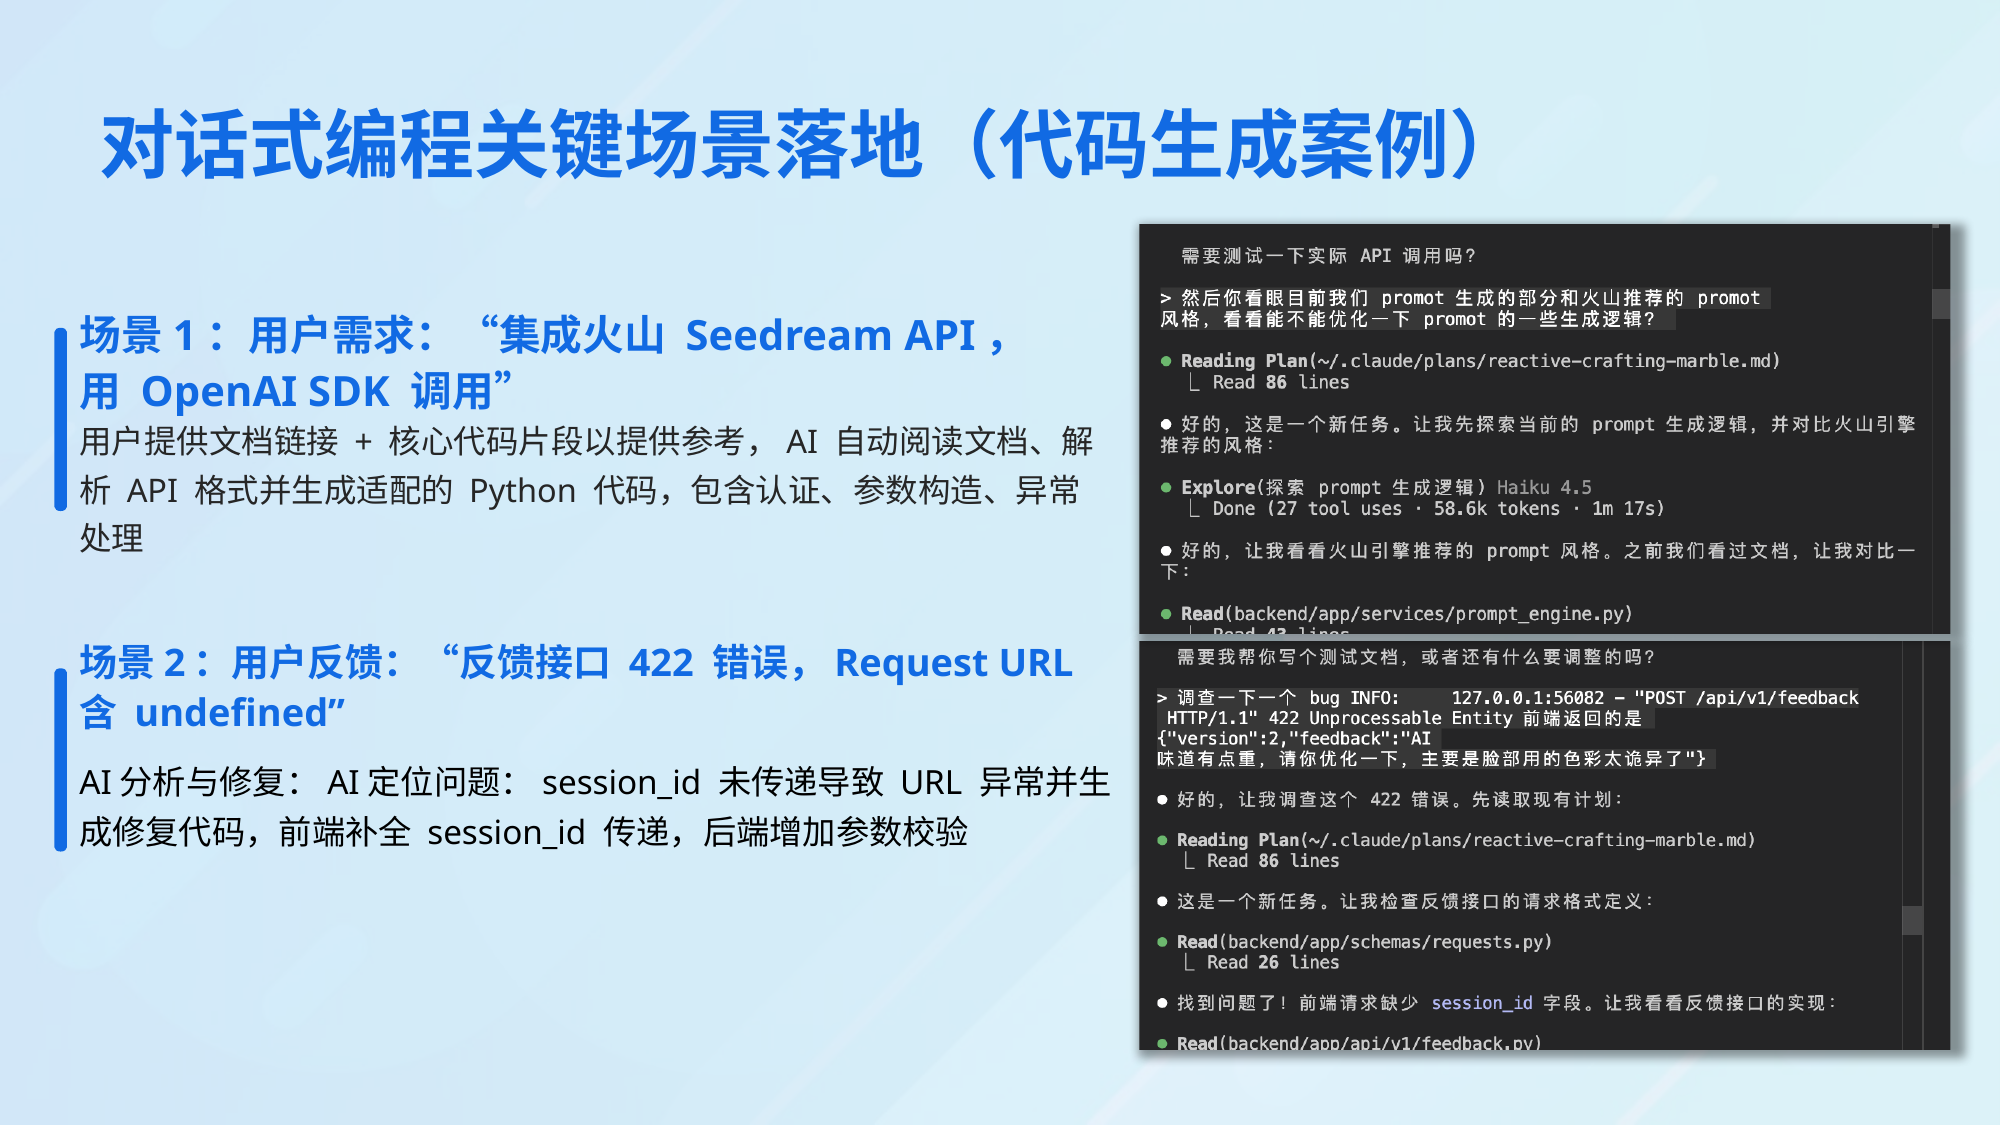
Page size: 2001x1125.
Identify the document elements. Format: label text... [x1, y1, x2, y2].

text_box 场景2：用户反馈：“反馈接口 422 错误，Request URL 含 undefined” [79, 633, 1113, 735]
text_box 场景1：用户需求：“集成火山 Seedream API， 用 OpenAI SDK 调用” [79, 303, 1113, 395]
text_box [54, 327, 67, 512]
text_box [54, 668, 67, 852]
picture [1138, 224, 1951, 634]
text_box AI分析与修复：AI定位问题：session_id 未传递导致 URL 异常并生成修复代码，前端补全 session_id 传递，后端增加参数校验 [79, 751, 1113, 852]
text_box 用户提供文档链接 + 核心代码片段以提供参考，AI 自动阅读文档、解析 API 格式并生成适配的 Python 代码，包含认证、参数构造、异常处理 [79, 411, 1113, 559]
title 对话式编程关键场景落地（代码生成案例） [99, 87, 1900, 188]
picture [1138, 640, 1952, 1051]
